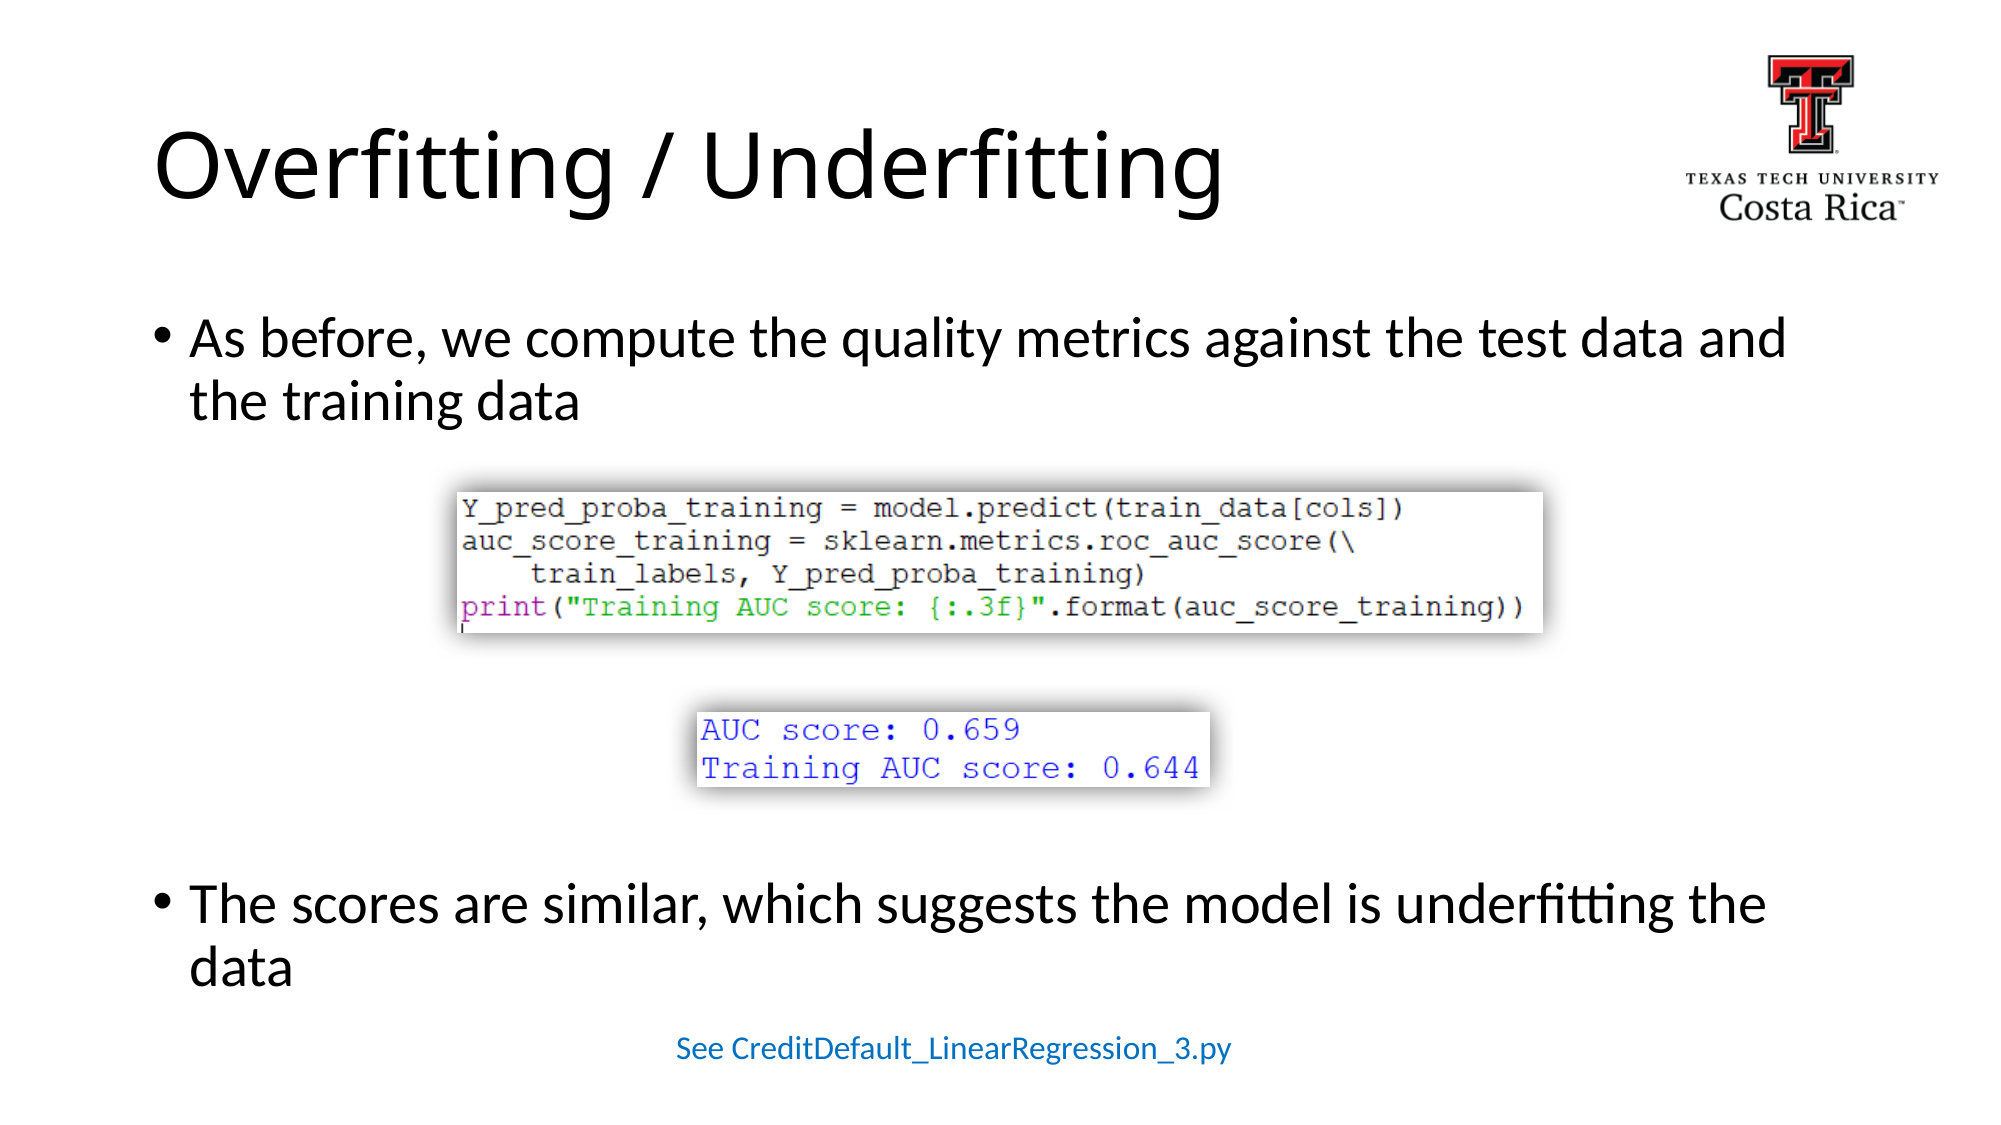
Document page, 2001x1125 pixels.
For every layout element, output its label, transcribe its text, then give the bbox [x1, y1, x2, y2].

picture [457, 492, 1543, 633]
list As before, we compute the quality metrics against the test data and the training data The scores are similar, which suggests the model is underfitting the data [137, 299, 1863, 1014]
text_box See CreditDefault_LinearRegression_3.py [661, 1019, 1339, 1074]
picture [697, 712, 1210, 787]
title Overfitting / Underfitting [137, 59, 1863, 278]
picture [1664, 30, 1964, 251]
